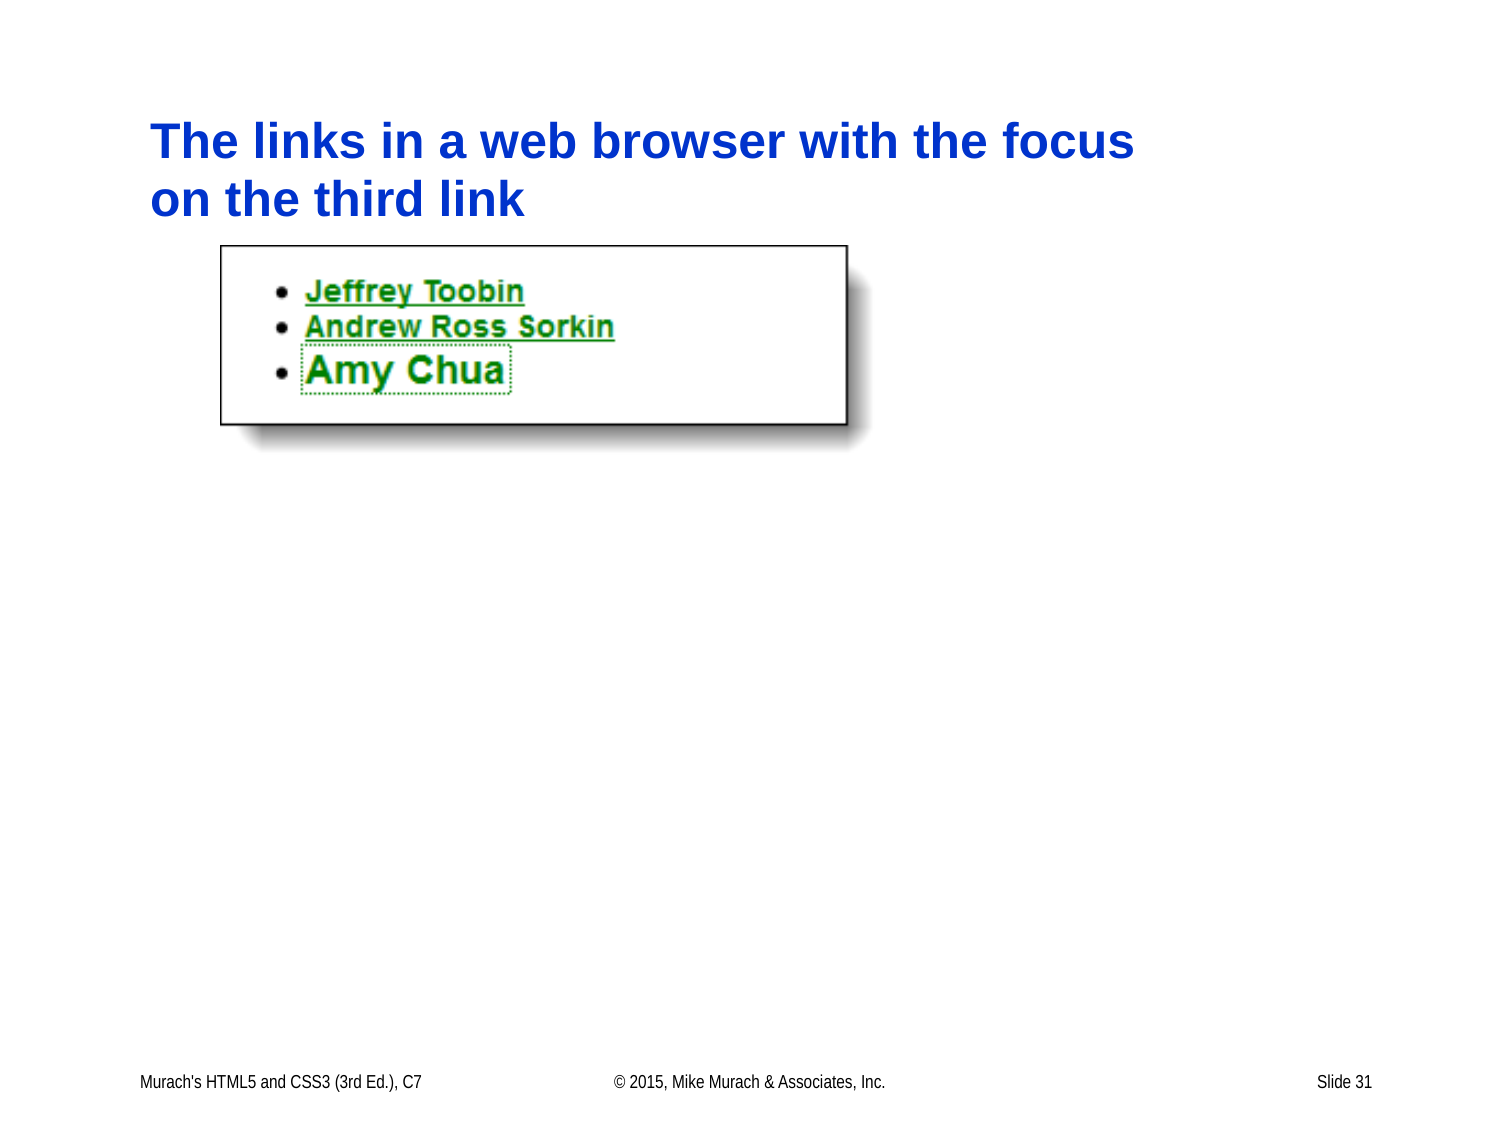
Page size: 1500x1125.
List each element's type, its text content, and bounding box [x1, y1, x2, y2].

picture [220, 245, 876, 455]
slide_number Murach's HTML5 and CSS3 (3rd Ed.), C7 [125, 1025, 450, 1100]
slide_number Slide 31 [1074, 1025, 1388, 1100]
footer © 2015, Mike Murach & Associates, Inc. [474, 1025, 1025, 1100]
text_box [149, 112, 1348, 241]
